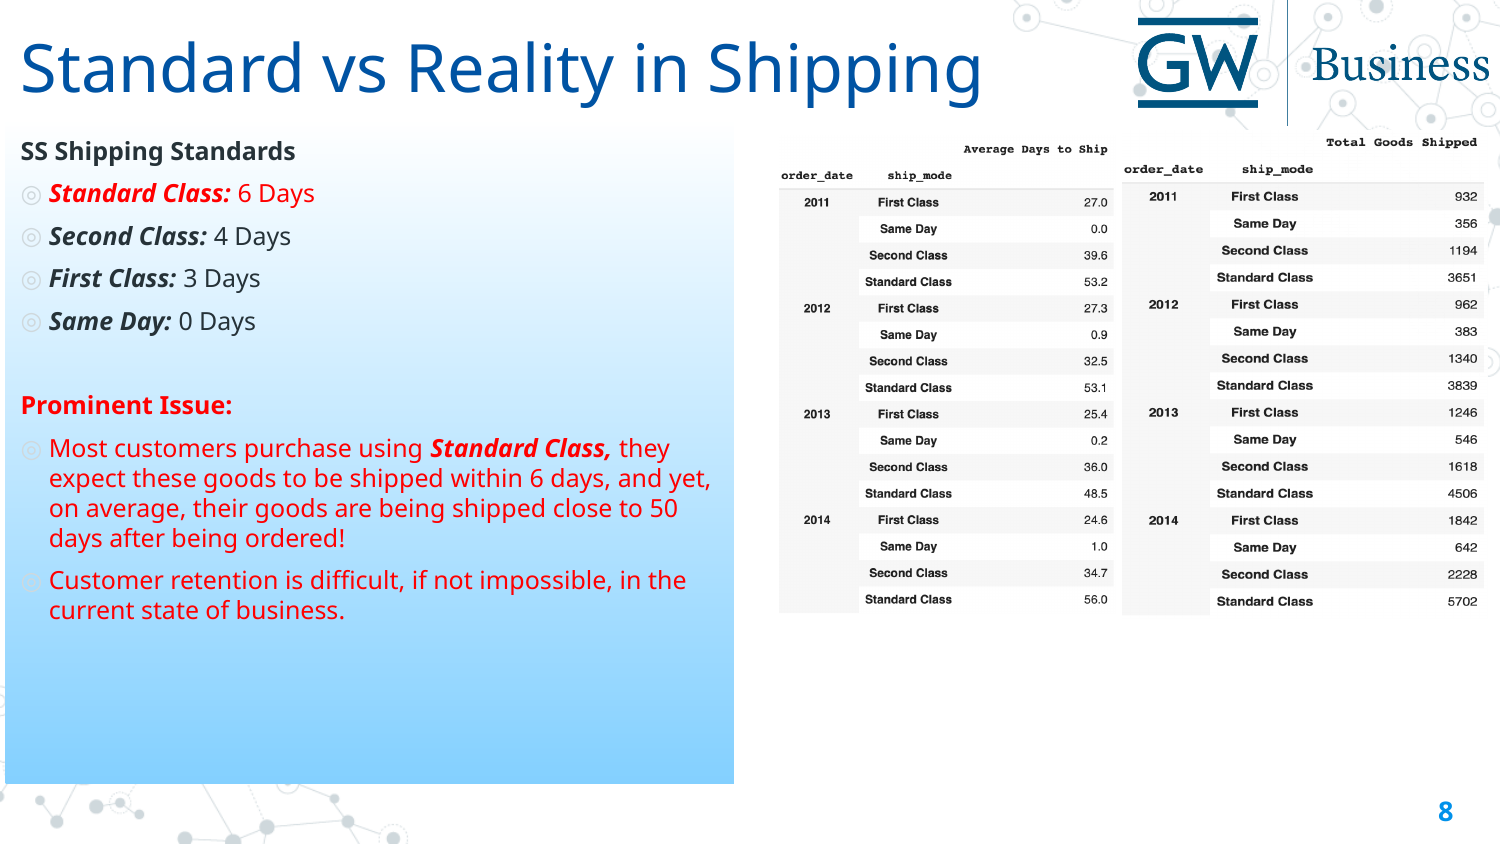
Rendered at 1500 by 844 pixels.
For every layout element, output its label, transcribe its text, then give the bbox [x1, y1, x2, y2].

picture [0, 0, 1500, 844]
slide_number 8 [1378, 779, 1469, 844]
list SS Shipping Standards Standard Class: 6 Days Second Class: 4 Days First Class: 3 Days Same Day: 0 Days Prominent Issue: Most customers purchase using Standard Class, they expect these goods to be shipped within 6 days, and yet, on average, their goods are being shipped close to 50 days after being ordered! Customer retention is difficult, if not impossible, in the current state of business. [5, 120, 734, 784]
title Standard vs Reality in Shipping [5, 5, 1132, 121]
